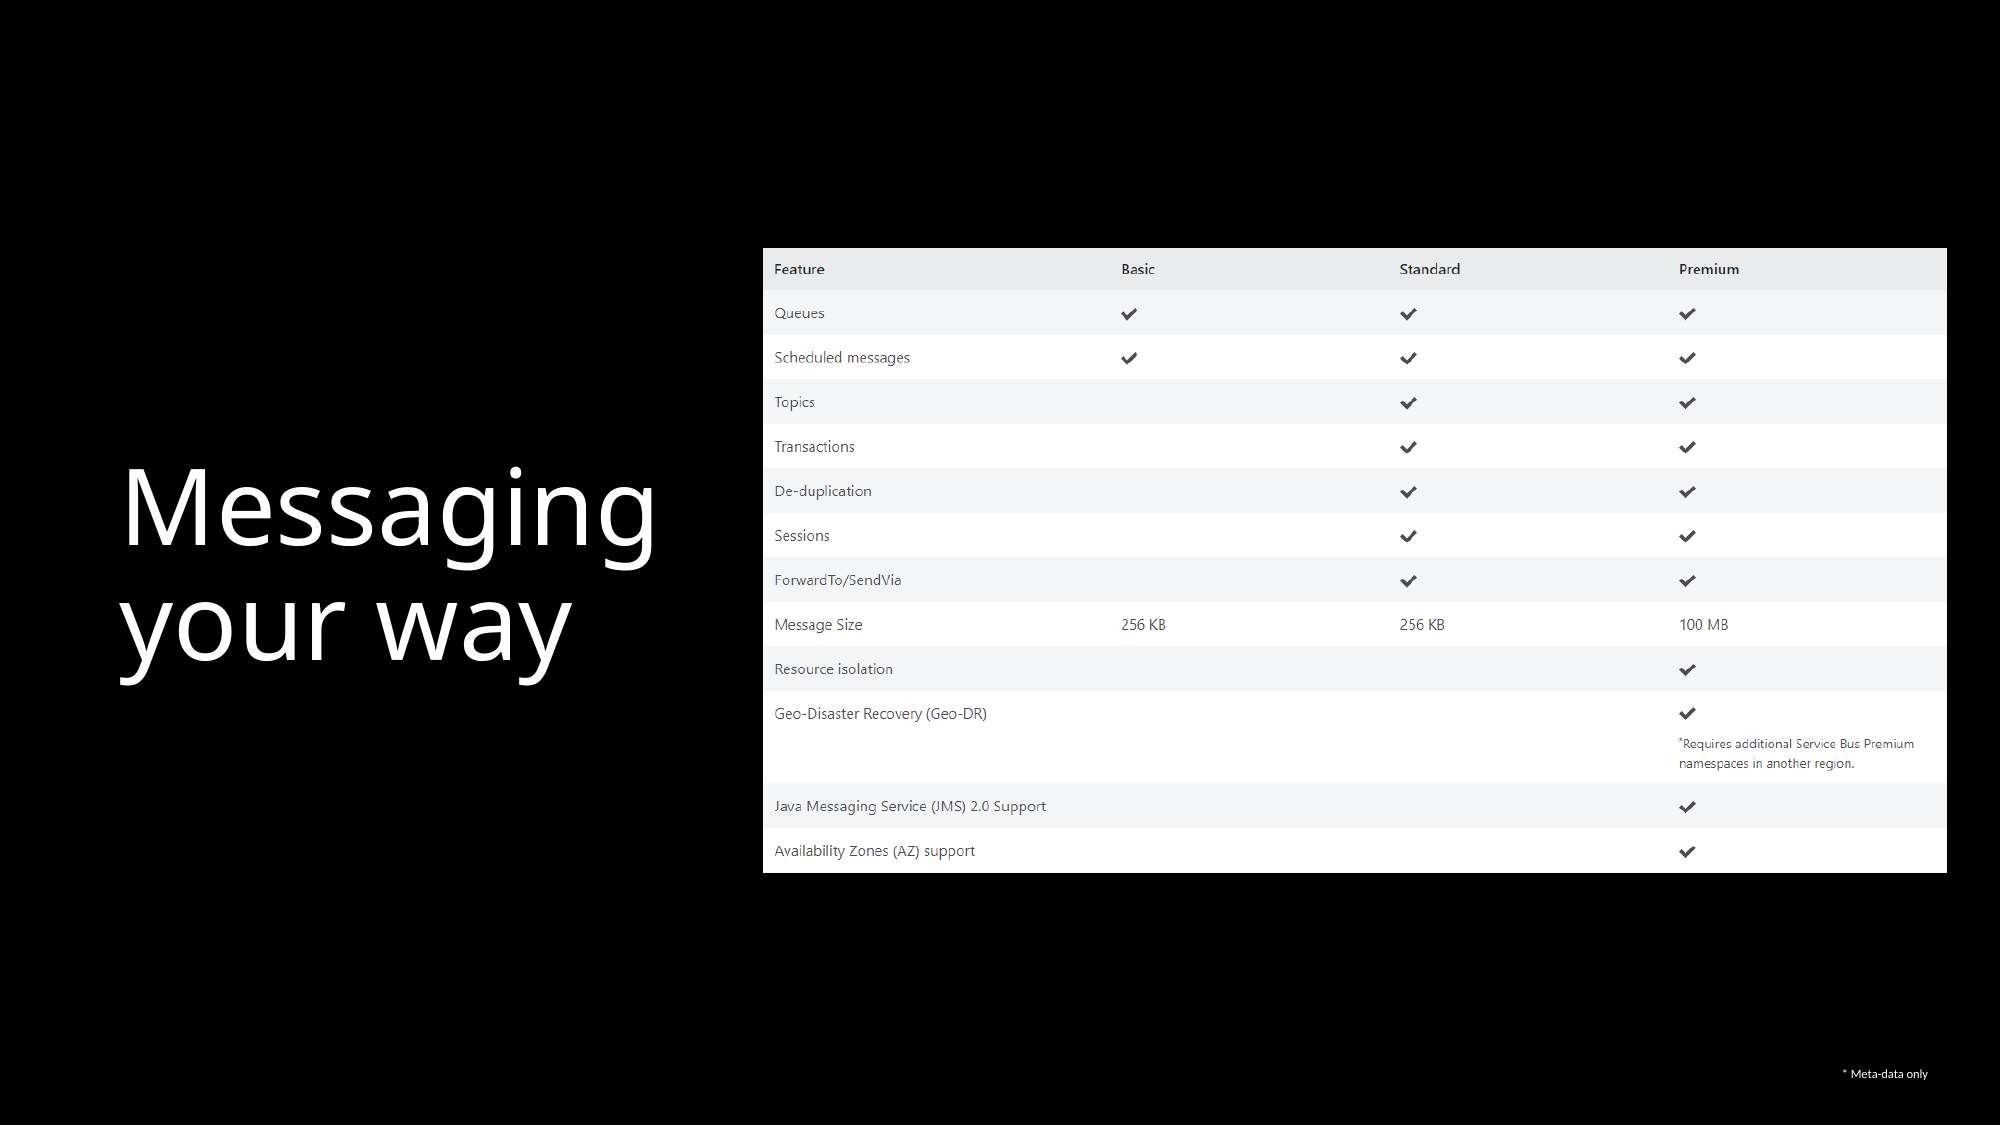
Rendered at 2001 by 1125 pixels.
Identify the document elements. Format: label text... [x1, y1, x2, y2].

text_box * Meta-data only [1827, 1058, 1944, 1088]
title Messaging your way [104, 104, 691, 692]
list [763, 248, 1948, 873]
